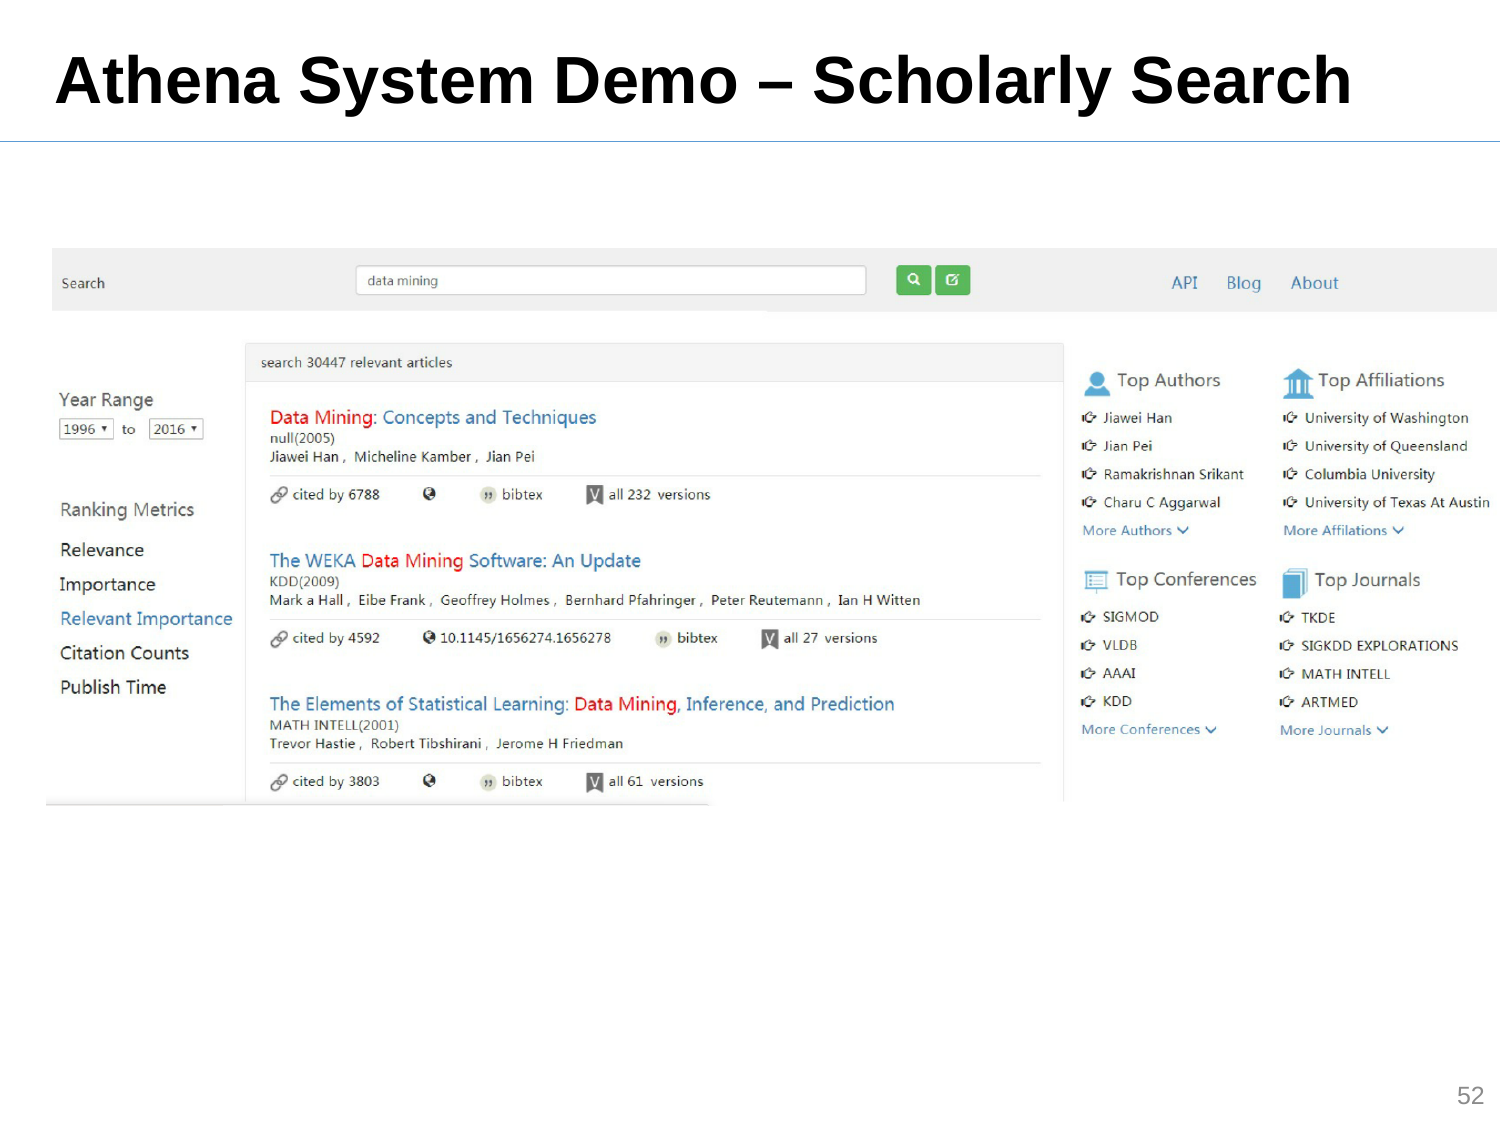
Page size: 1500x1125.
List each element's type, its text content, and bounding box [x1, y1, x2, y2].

slide_number 52 [1162, 1065, 1500, 1125]
title Athena System Demo – Scholarly Search [39, 18, 1454, 145]
picture [46, 246, 1500, 806]
